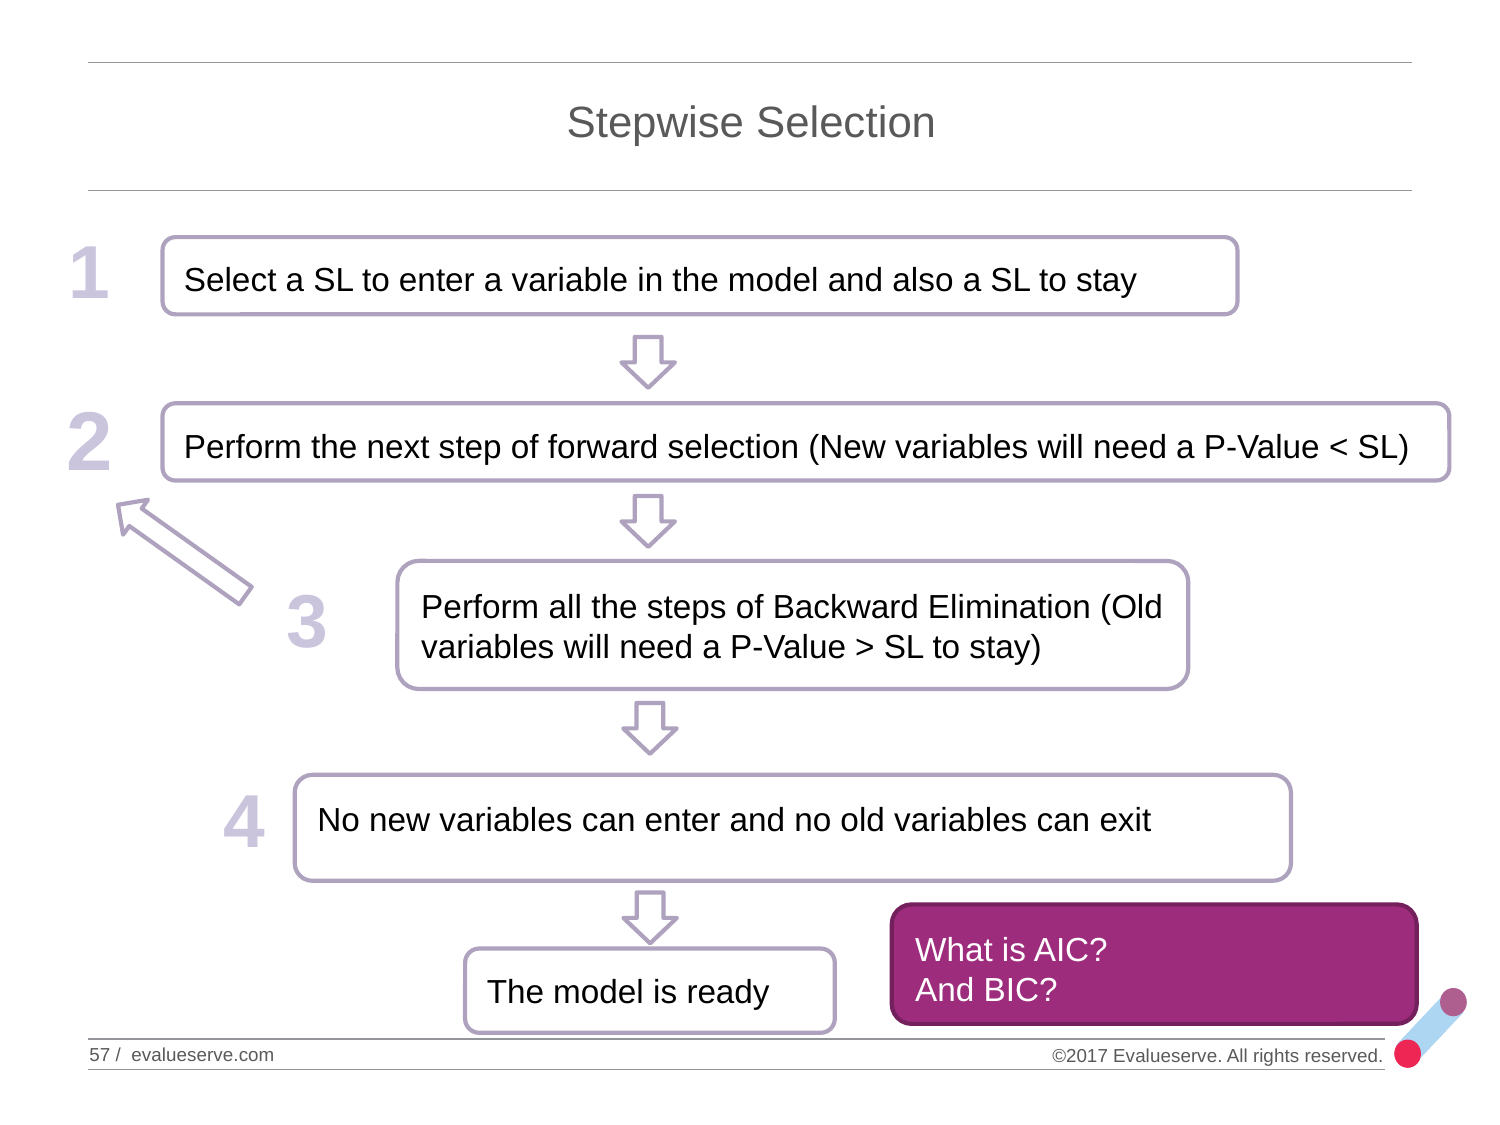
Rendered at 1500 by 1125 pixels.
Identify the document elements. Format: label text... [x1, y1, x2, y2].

text_box 4 [208, 765, 247, 871]
title Stepwise Selection [89, 87, 1414, 204]
slide_number 57 / evalueserve.com [89, 1039, 311, 1069]
footer ©2017 Evalueserve. All rights reserved. [908, 1041, 1384, 1069]
text_box [619, 493, 677, 549]
text_box [619, 334, 677, 390]
text_box The model is ready [462, 946, 837, 1035]
text_box Select a SL to enter a variable in the model and also a SL to stay [160, 235, 1240, 317]
text_box [621, 700, 679, 756]
text_box Perform the next step of forward selection (New variables will need a P-Value < SL) [160, 401, 1452, 483]
text_box 2 [50, 379, 128, 495]
text_box Perform all the steps of Backward Elimination (Old variables will need a P-Value > SL to stay) [395, 558, 1191, 692]
text_box 1 [53, 216, 126, 322]
text_box No new variables can enter and no old variables can exit [292, 772, 1294, 883]
text_box [621, 890, 679, 945]
text_box 3 [271, 565, 343, 671]
text_box [115, 497, 254, 607]
text_box What is AIC? And BIC? [889, 902, 1419, 1026]
